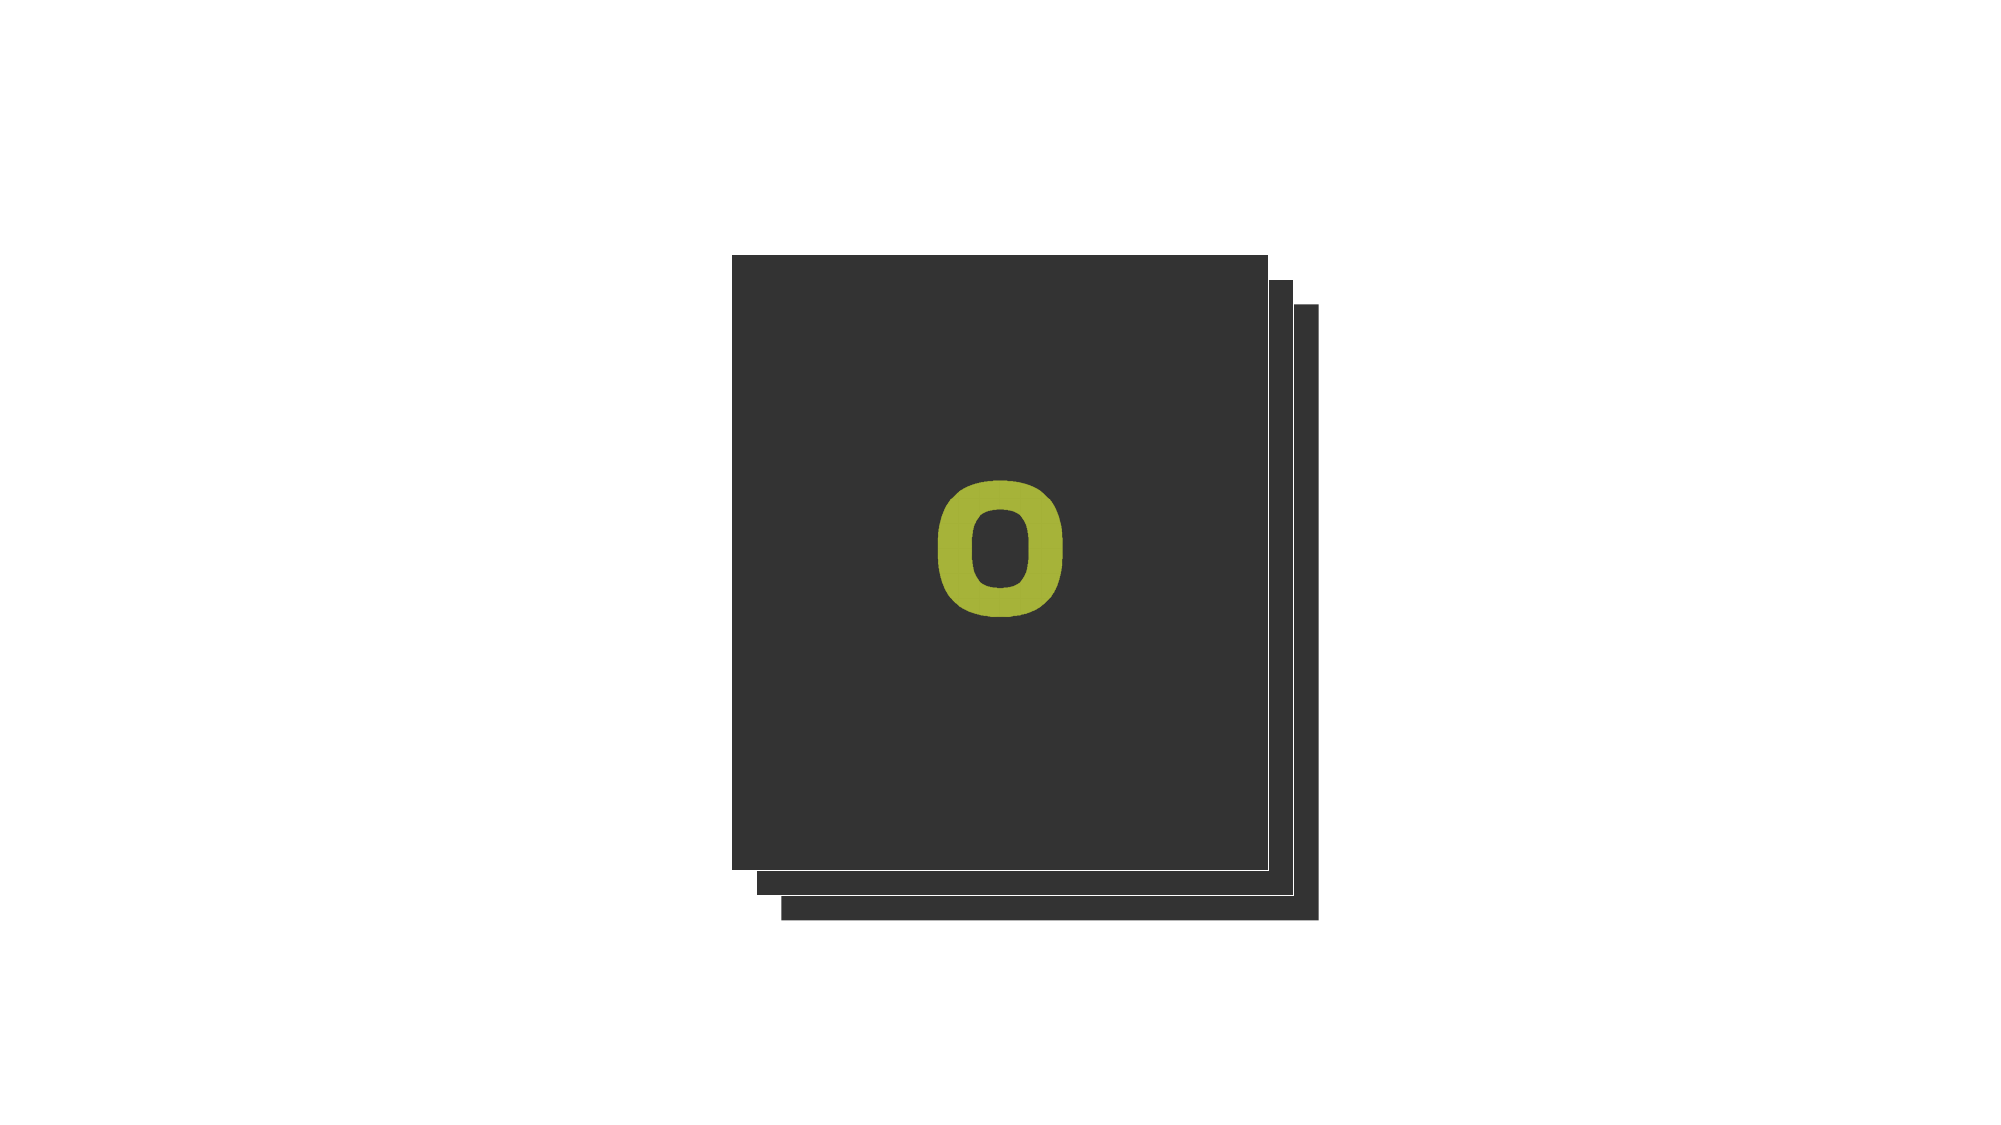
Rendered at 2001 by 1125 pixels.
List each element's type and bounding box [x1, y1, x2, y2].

text_box [755, 278, 1295, 896]
picture [875, 423, 1125, 674]
text_box [730, 253, 1270, 871]
text_box [780, 303, 1320, 921]
